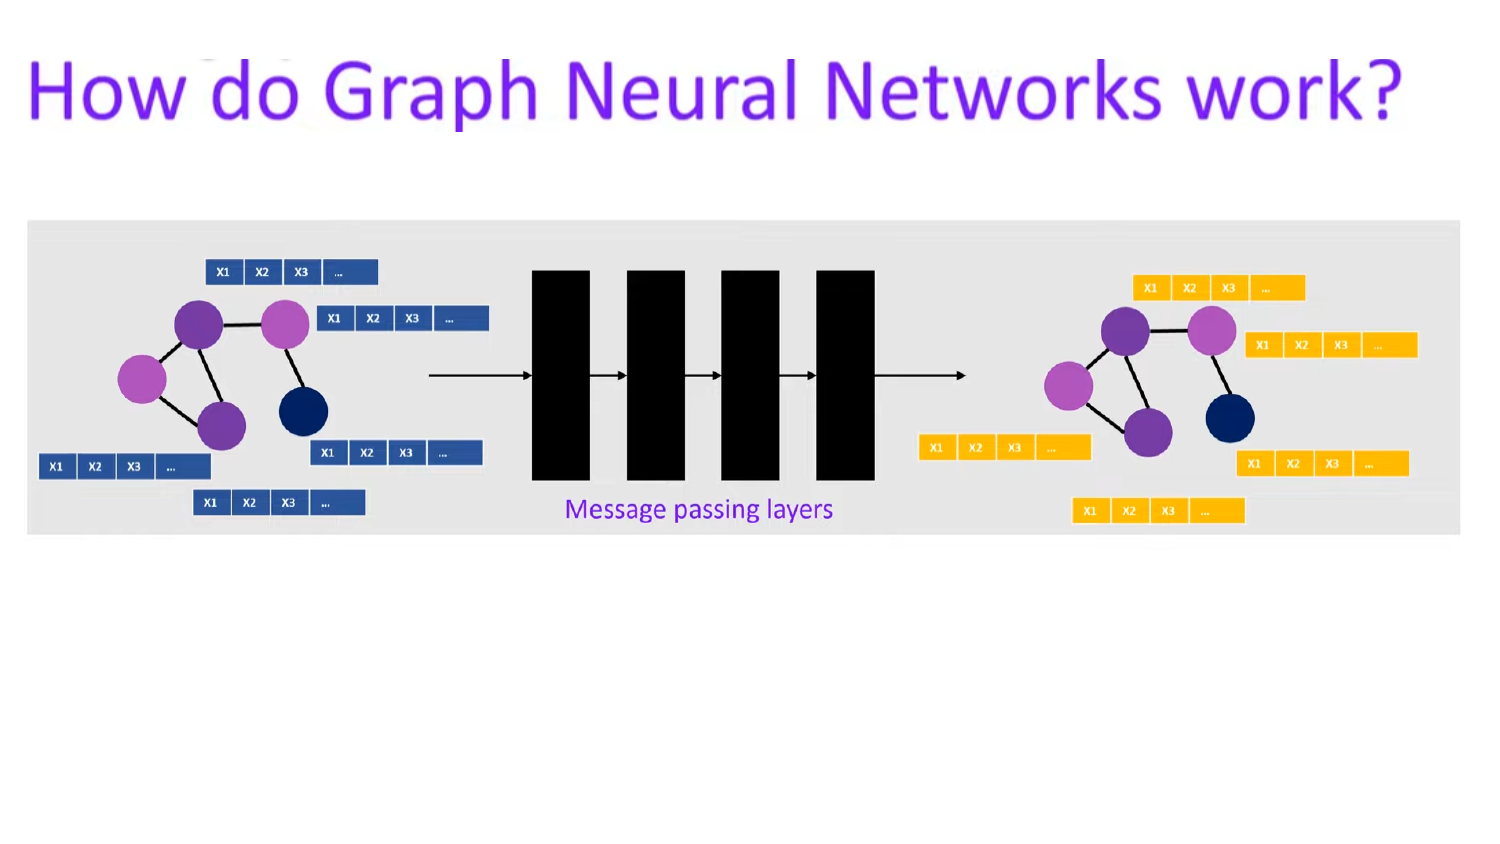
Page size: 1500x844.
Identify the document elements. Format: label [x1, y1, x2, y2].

picture [24, 211, 1476, 554]
picture [14, 59, 1466, 132]
